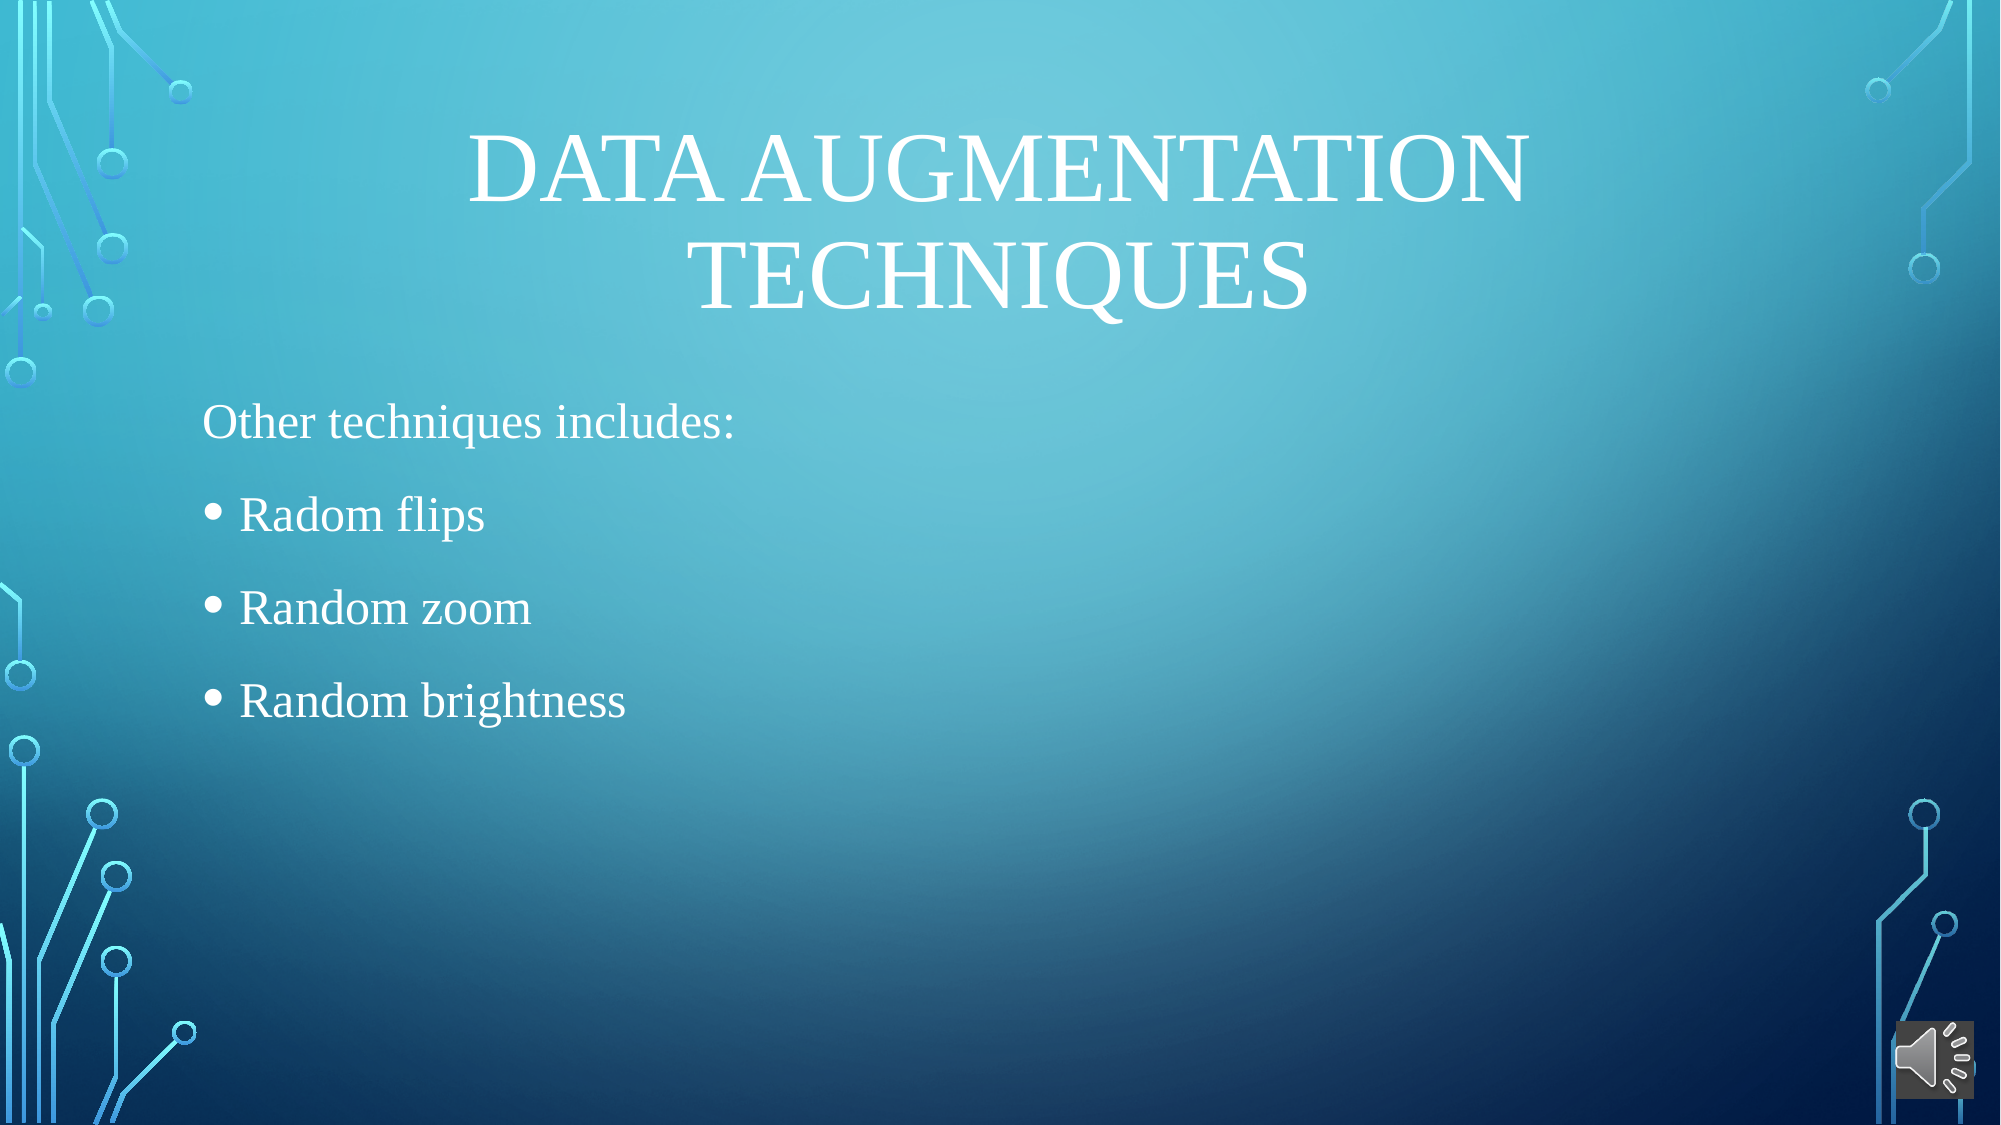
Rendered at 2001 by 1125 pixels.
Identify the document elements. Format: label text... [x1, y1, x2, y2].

title DATA AUGMENTATION TECHNIQUES [187, 101, 1813, 344]
list Other techniques includes: Radom flips Random zoom Random brightness [187, 369, 1813, 950]
picture [1894, 1019, 1976, 1101]
